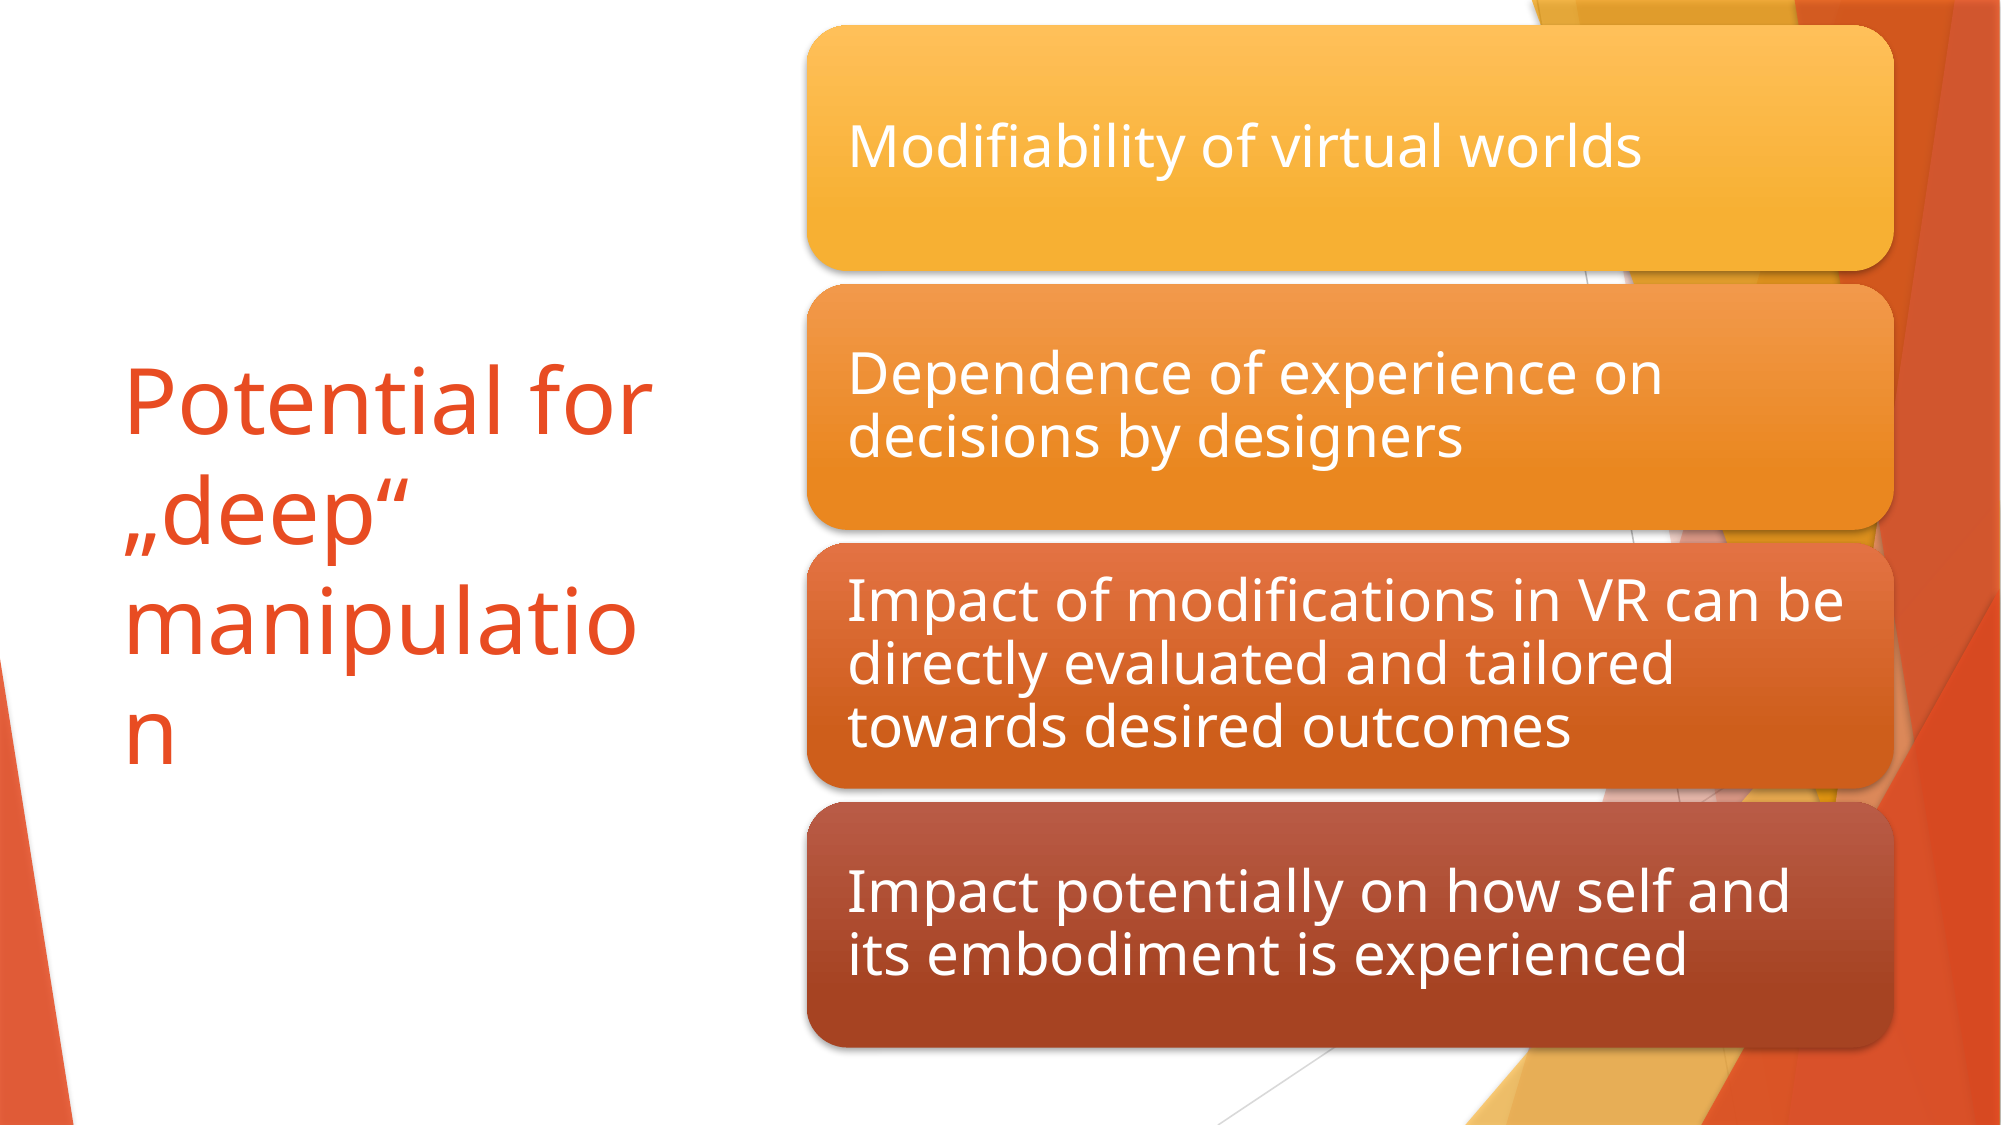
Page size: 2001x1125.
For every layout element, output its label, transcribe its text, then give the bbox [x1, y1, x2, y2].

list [805, 15, 1895, 1058]
title Potential for „deep“ manipulation [107, 226, 689, 899]
